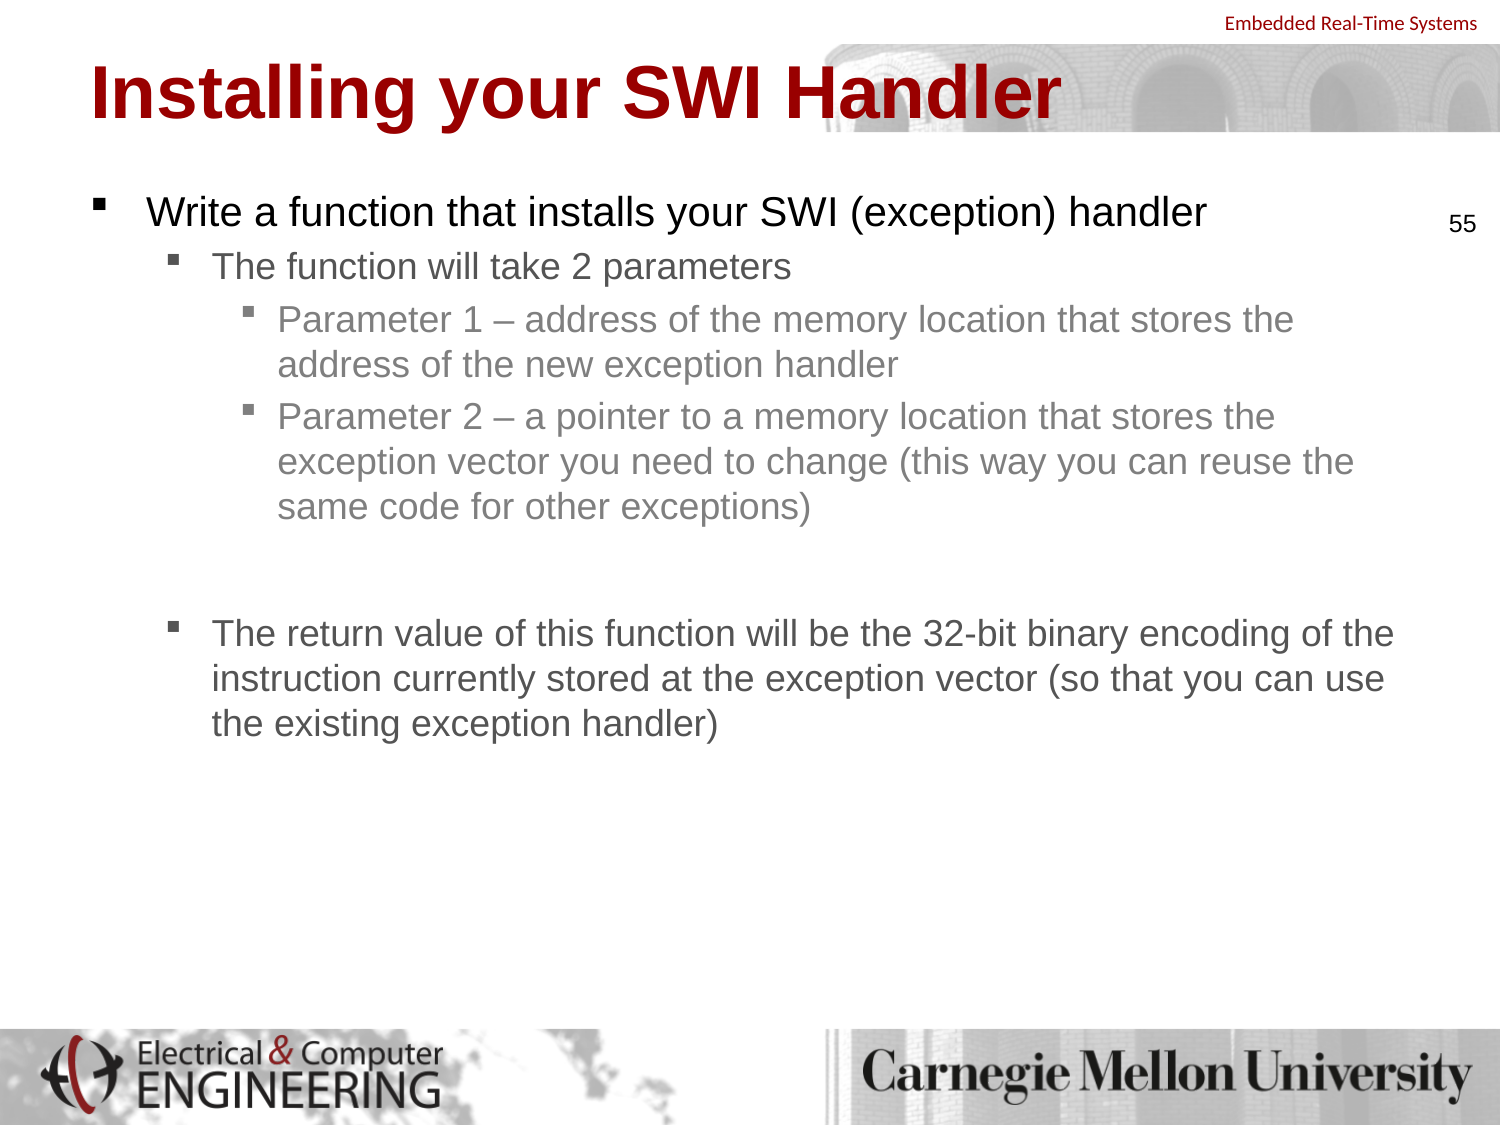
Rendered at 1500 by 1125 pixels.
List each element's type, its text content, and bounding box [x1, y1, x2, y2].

slide_number 55 [1377, 192, 1492, 253]
picture [664, 43, 1500, 133]
list Write a function that installs your SWI (exception) handler The function will take 2 parameters Parameter 1 – address of the memory location that stores the address of the new exception handler Parameter 2 – a pointer to a memory location that stores the exception vector you need to change (this way you can reuse the same code for other exceptions) The return value of this function will be the 32-bit binary encoding of the instruction currently stored at the exception vector (so that you can use the existing exception handler) [75, 177, 1425, 1005]
title Installing your SWI Handler [75, 45, 1425, 133]
picture [0, 1028, 1500, 1125]
